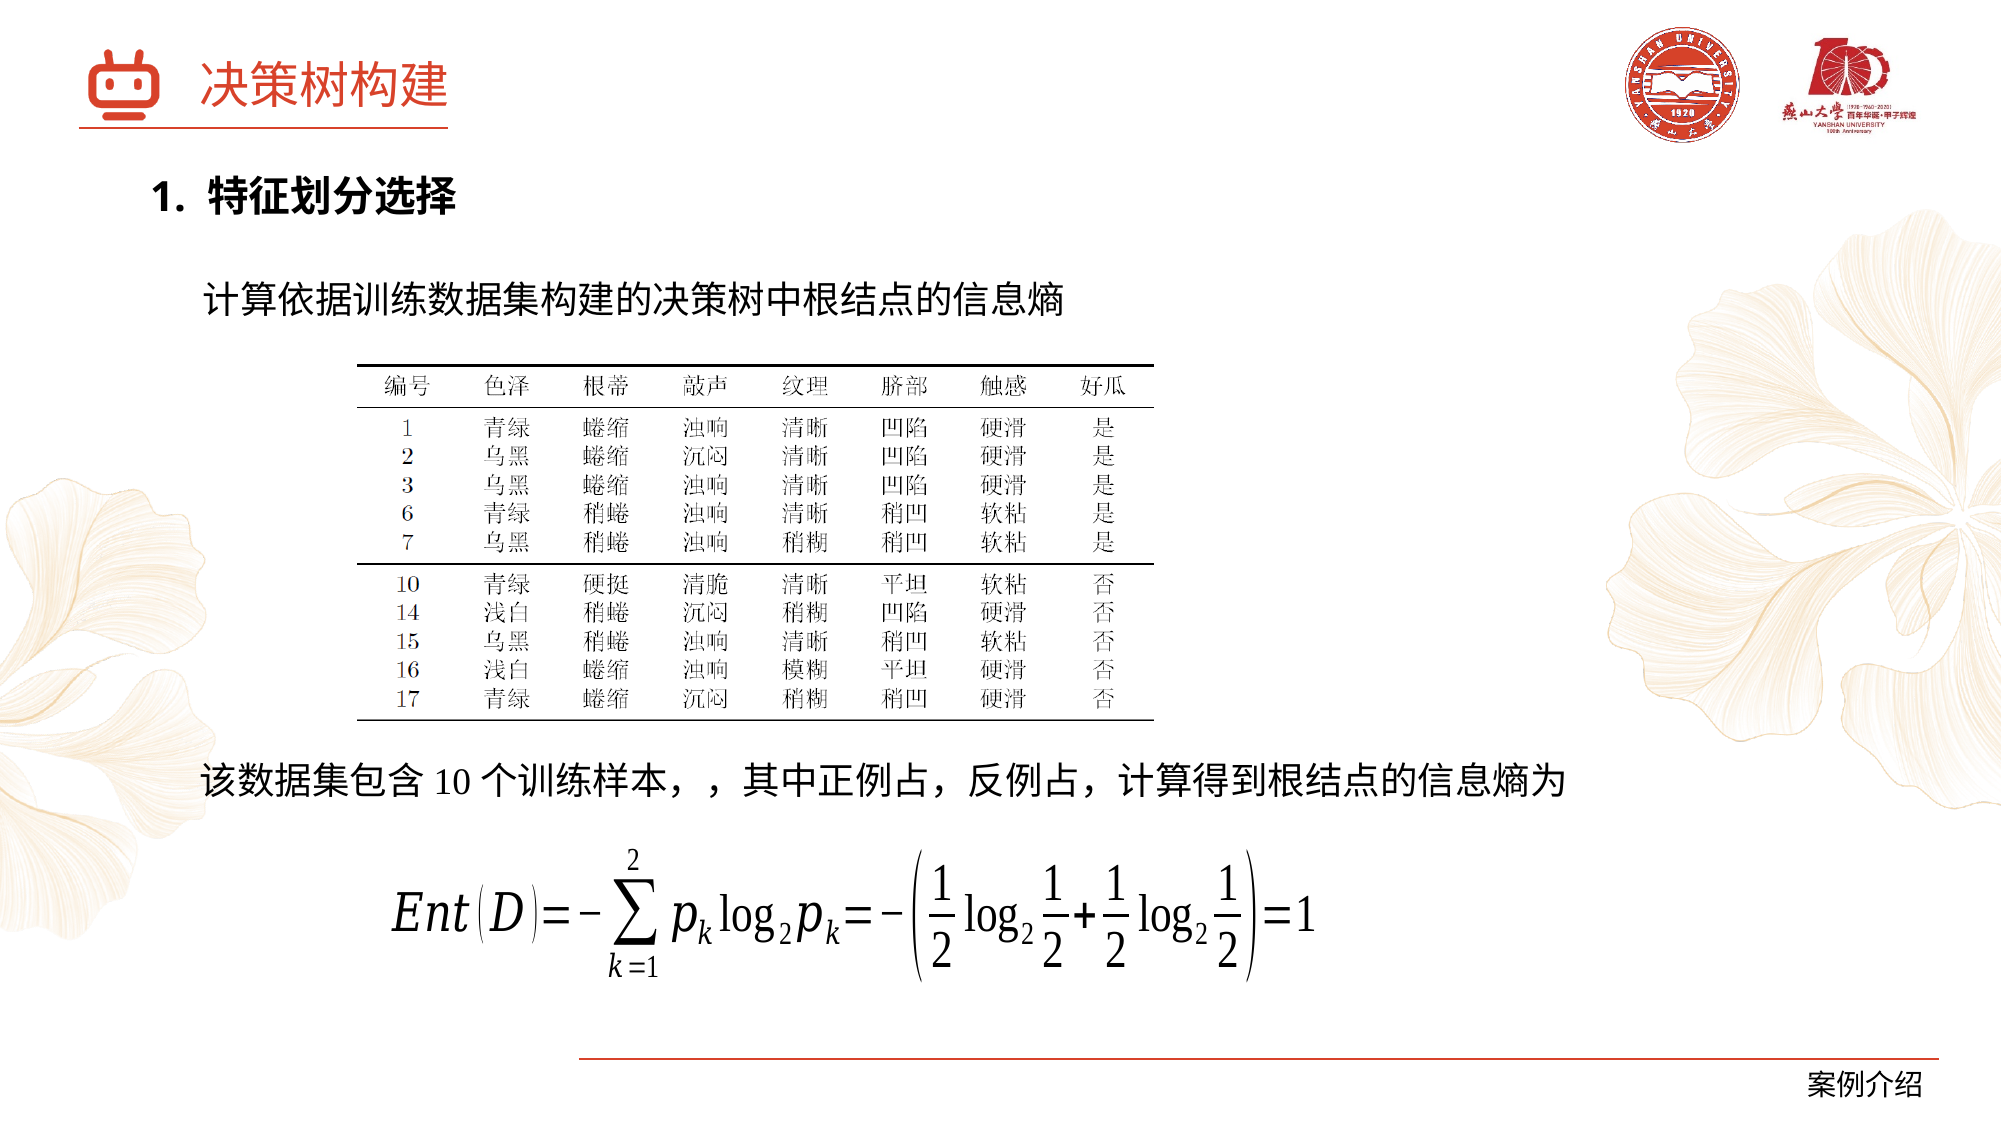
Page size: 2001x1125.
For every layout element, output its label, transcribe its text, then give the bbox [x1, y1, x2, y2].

text_box 决策树构建 [184, 46, 465, 121]
picture [1529, 188, 2001, 855]
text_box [1624, 22, 1939, 147]
picture [78, 39, 169, 127]
picture [359, 785, 366, 794]
text_box 计算依据训练数据集构建的决策树中根结点的信息熵 [112, 246, 1529, 329]
text_box 1. 特征划分选择 [135, 162, 738, 228]
picture [349, 354, 1168, 725]
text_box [578, 1059, 1939, 1110]
picture [0, 330, 390, 1012]
